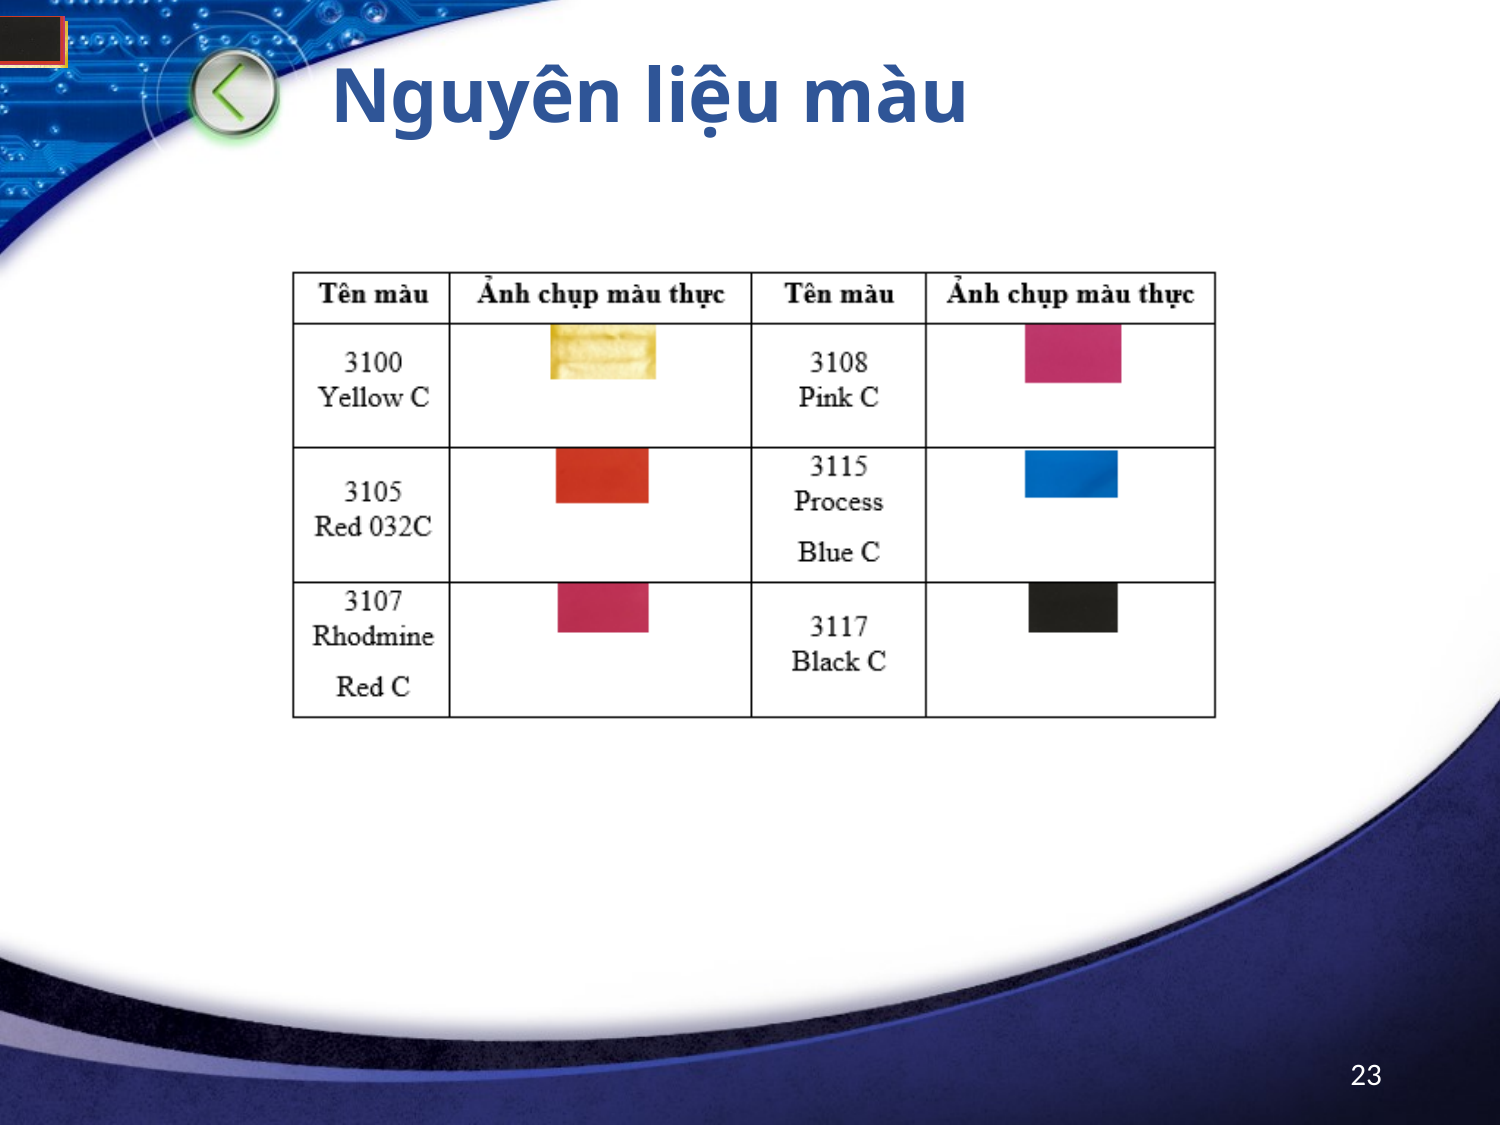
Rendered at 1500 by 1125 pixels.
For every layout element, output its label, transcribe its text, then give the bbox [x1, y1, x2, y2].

slide_number 23 [1059, 1042, 1397, 1103]
title Nguyên liệu màu [315, 51, 1453, 144]
picture [0, 0, 1500, 1125]
